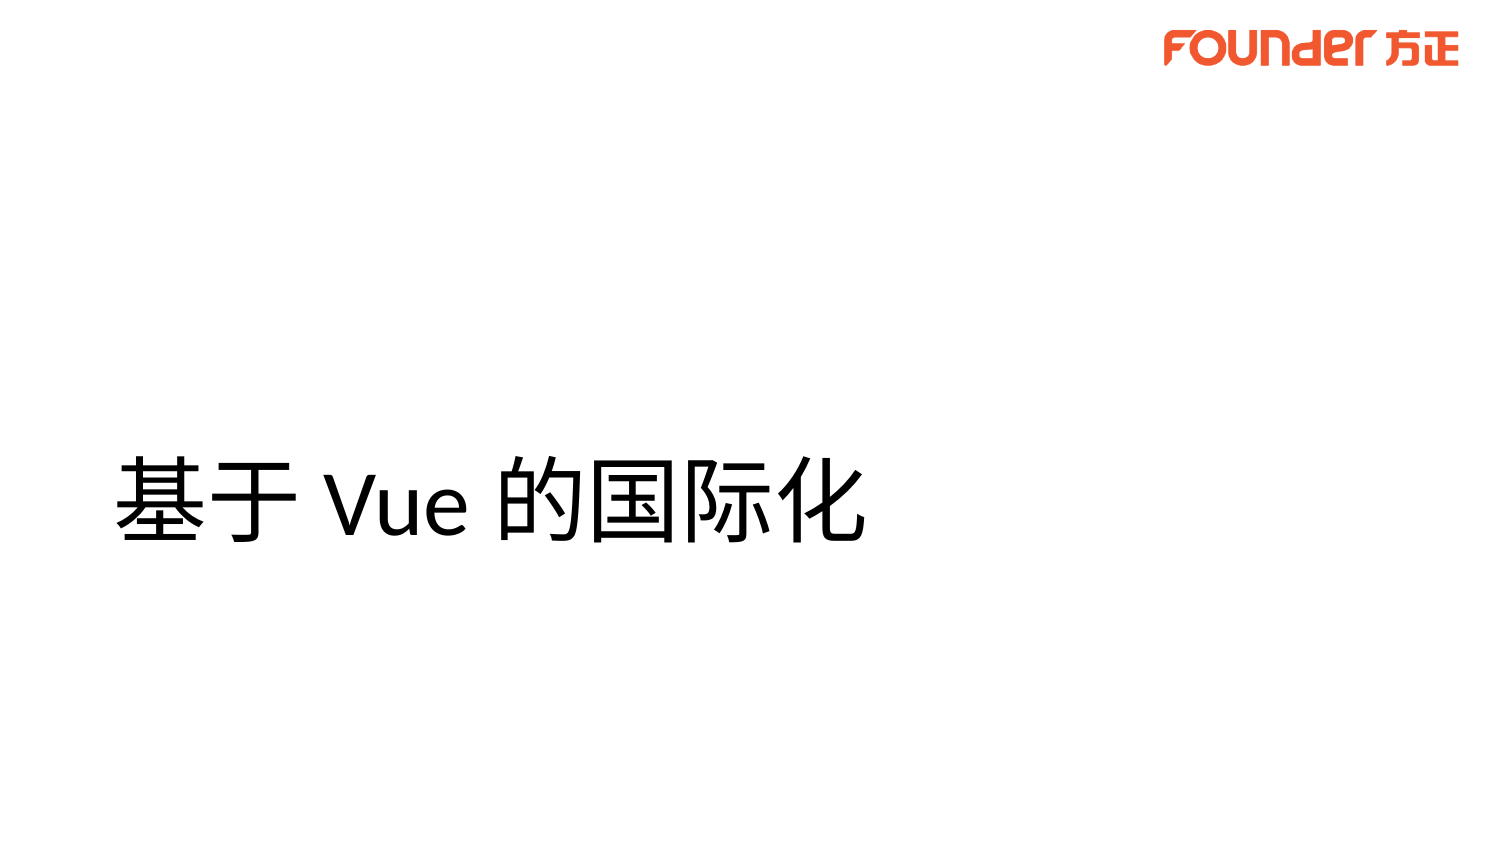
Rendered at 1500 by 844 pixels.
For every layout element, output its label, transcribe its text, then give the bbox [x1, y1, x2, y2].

title 基于Vue的国际化 [102, 210, 1397, 562]
picture [1136, 0, 1485, 102]
